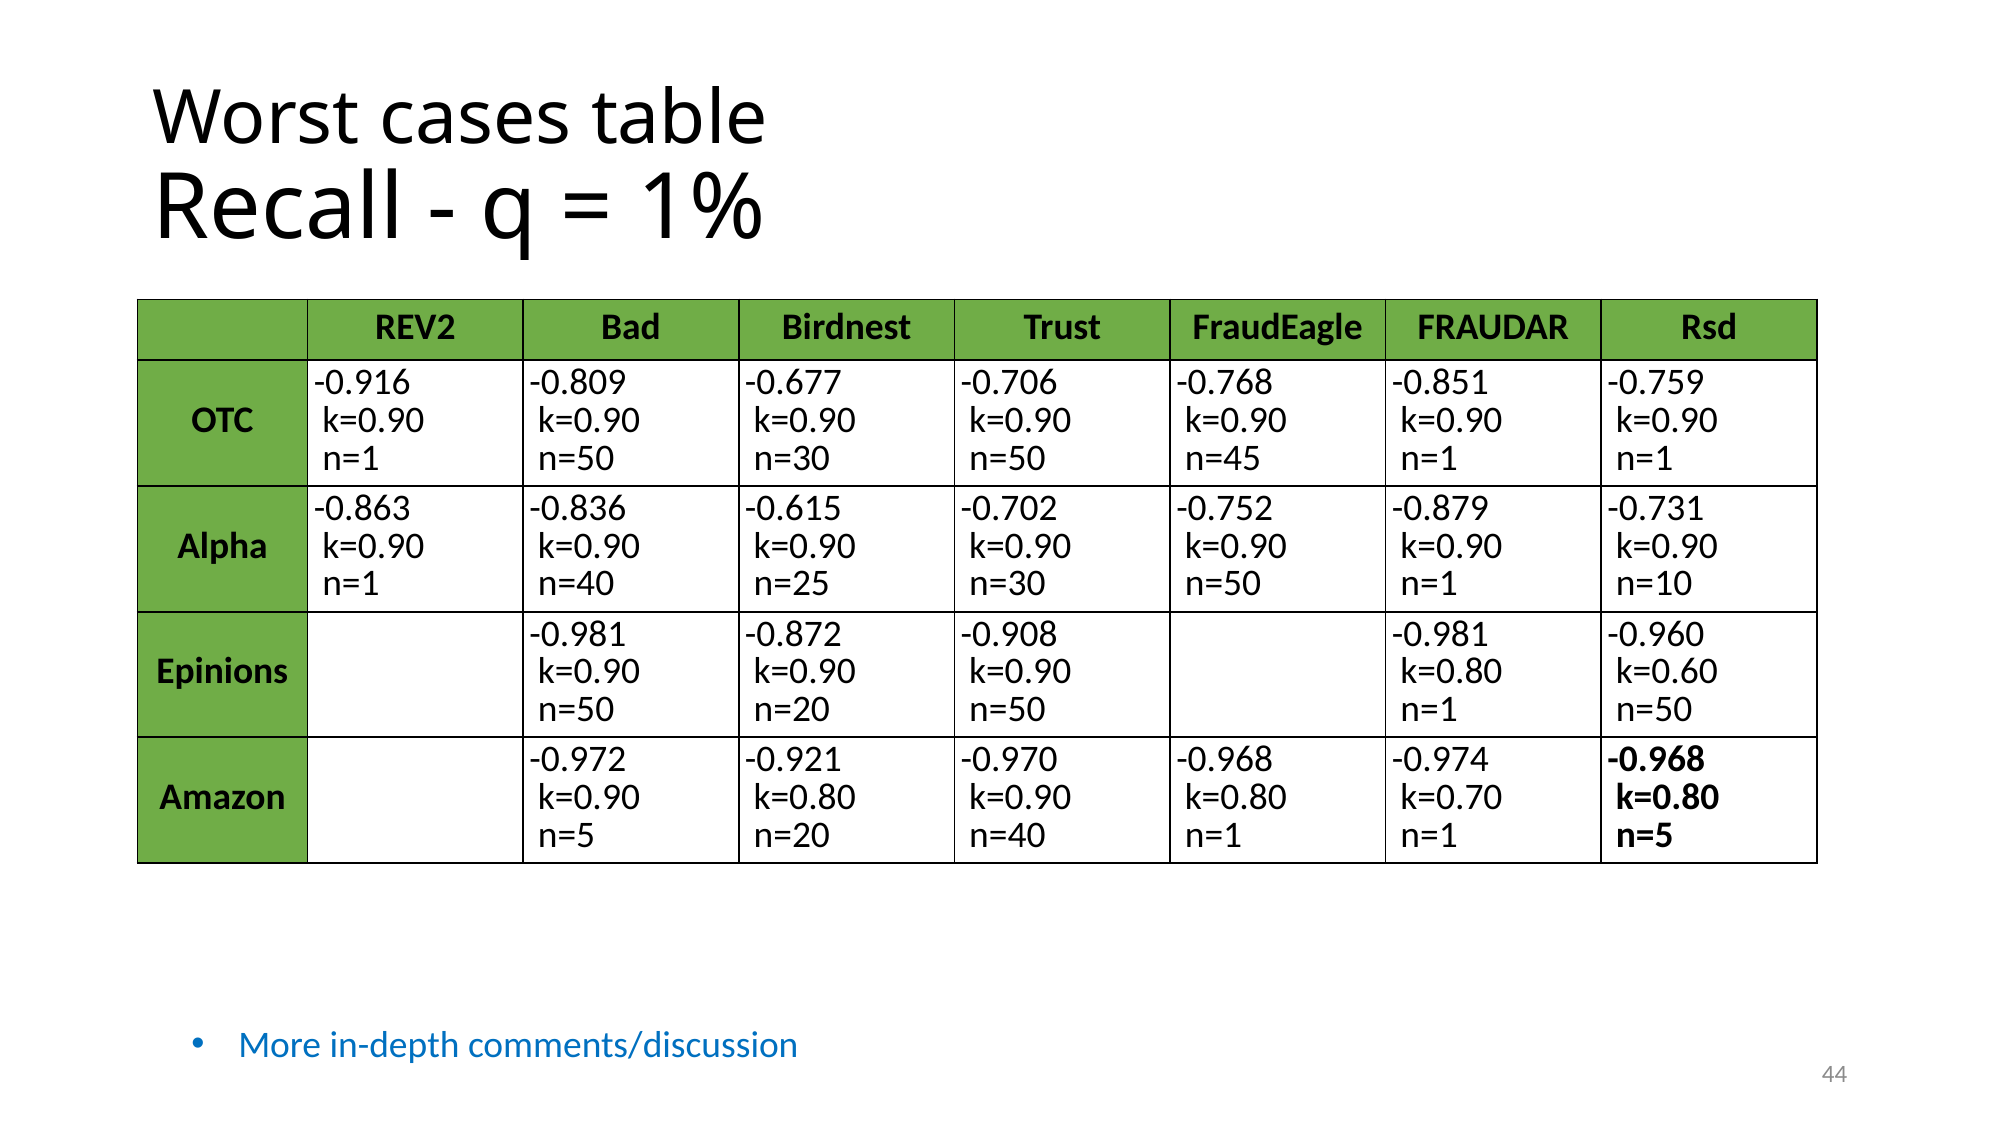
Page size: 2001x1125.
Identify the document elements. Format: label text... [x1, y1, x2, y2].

table_cell Epinions [138, 613, 307, 736]
table_cell -0.908 k=0.90 n=50 [955, 613, 1169, 736]
table_cell -0.702 k=0.90 n=30 [955, 487, 1169, 611]
table_cell -0.960 k=0.60 n=50 [1602, 613, 1816, 736]
table_cell -0.921 k=0.80 n=20 [740, 738, 954, 862]
table_cell -0.752 k=0.90 n=50 [1171, 487, 1385, 611]
text_box More in-depth comments/discussion [176, 1012, 815, 1073]
table_header Bad [524, 300, 738, 359]
table_cell -0.974 k=0.70 n=1 [1386, 738, 1600, 862]
table_cell -0.970 k=0.90 n=40 [955, 738, 1169, 862]
slide_number 44 [1412, 1042, 1863, 1103]
table_cell -0.851 k=0.90 n=1 [1386, 361, 1600, 485]
table_header Birdnest [740, 300, 954, 359]
table_cell [308, 738, 522, 862]
table_cell [1171, 613, 1385, 736]
table_cell -0.863 k=0.90 n=1 [308, 487, 522, 611]
table_cell Amazon [138, 738, 307, 862]
table_cell -0.677 k=0.90 n=30 [740, 361, 954, 485]
table_cell OTC [138, 361, 307, 485]
table_cell -0.731 k=0.90 n=10 [1602, 487, 1816, 611]
table_cell -0.879 k=0.90 n=1 [1386, 487, 1600, 611]
table_header Rsd [1602, 300, 1816, 359]
table_cell -0.972 k=0.90 n=5 [524, 738, 738, 862]
table_header REV2 [308, 300, 522, 359]
table_cell -0.768 k=0.90 n=45 [1171, 361, 1385, 485]
table_header FRAUDAR [1386, 300, 1600, 359]
table_header FraudEagle [1171, 300, 1385, 359]
table_cell -0.981 k=0.90 n=50 [524, 613, 738, 736]
table_cell -0.968 k=0.80 n=1 [1171, 738, 1385, 862]
table_cell -0.981 k=0.80 n=1 [1386, 613, 1600, 736]
table_header Trust [955, 300, 1169, 359]
table_cell -0.836 k=0.90 n=40 [524, 487, 738, 611]
table_cell -0.809 k=0.90 n=50 [524, 361, 738, 485]
table_cell -0.872 k=0.90 n=20 [740, 613, 954, 736]
table_cell -0.615 k=0.90 n=25 [740, 487, 954, 611]
table_cell [308, 613, 522, 736]
table_cell Alpha [138, 487, 307, 611]
table_header [138, 300, 307, 359]
table_cell -0.916 k=0.90 n=1 [308, 361, 522, 485]
table_cell -0.706 k=0.90 n=50 [955, 361, 1169, 485]
title Worst cases table Recall - q = 1% [137, 59, 1863, 278]
table_cell -0.968 k=0.80 n=5 [1602, 738, 1816, 862]
table_cell -0.759 k=0.90 n=1 [1602, 361, 1816, 485]
